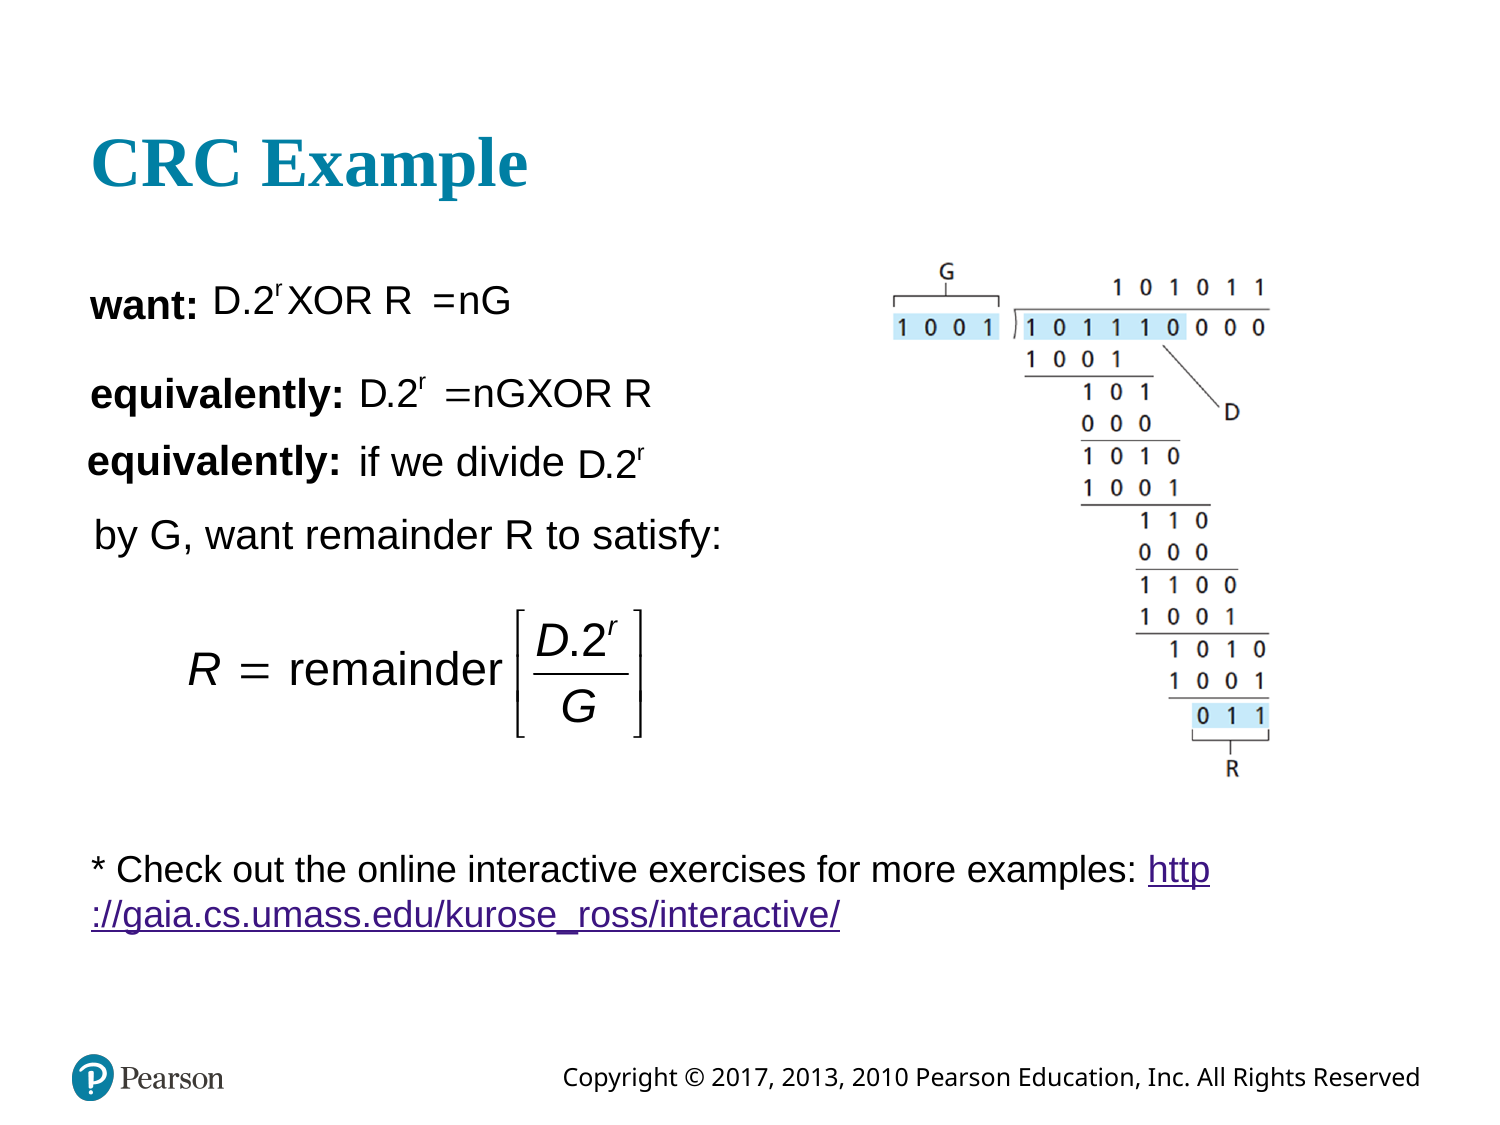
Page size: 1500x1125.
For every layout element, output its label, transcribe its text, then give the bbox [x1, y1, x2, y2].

picture [872, 253, 1312, 791]
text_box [354, 363, 661, 425]
picture [98, 1054, 224, 1101]
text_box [573, 434, 655, 486]
list equivalently: [71, 419, 372, 485]
title C R C Example [75, 35, 1425, 216]
list by G, want remainder R to satisfy: [78, 492, 762, 554]
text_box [181, 599, 659, 749]
picture [80, 1063, 106, 1088]
list * Check out the online interactive exercises for more examples: http://gaia.cs.umass.edu/kurose_ross/interactive/ [75, 830, 1426, 941]
picture [72, 1087, 83, 1101]
picture [72, 1054, 88, 1070]
list if we divide [343, 419, 571, 479]
list equivalently: [75, 351, 375, 419]
list want: [75, 262, 227, 329]
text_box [208, 271, 518, 332]
